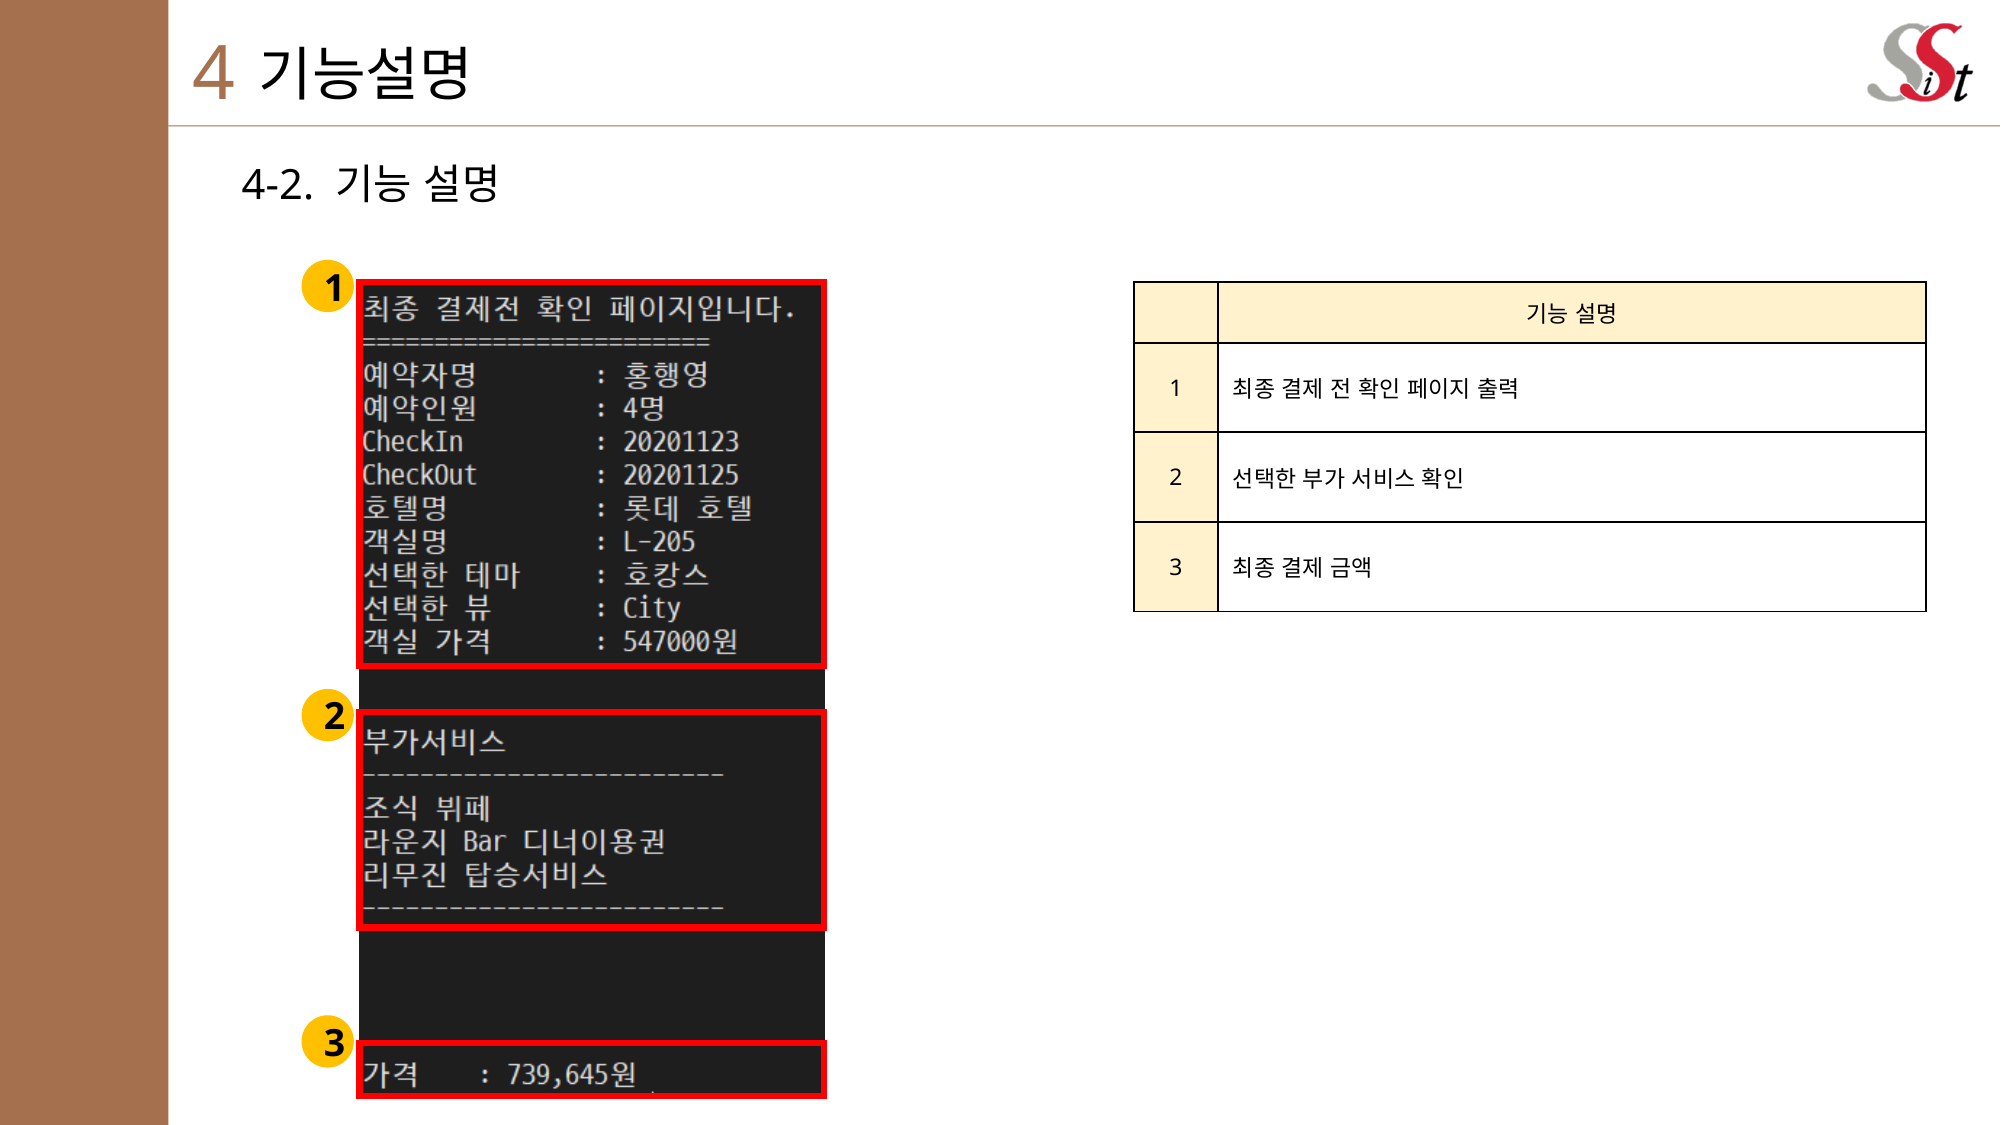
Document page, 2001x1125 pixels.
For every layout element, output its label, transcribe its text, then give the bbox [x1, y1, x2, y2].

table_cell 최종 결제 금액 [1219, 523, 1925, 611]
table_cell 2 [1135, 433, 1217, 521]
text_box 3 [300, 1014, 355, 1069]
text_box 기능설명 [255, 29, 765, 114]
table_header 기능 설명 [1219, 283, 1925, 342]
picture [1855, 11, 1994, 115]
table_cell 1 [1135, 344, 1217, 431]
text_box 1 [300, 258, 355, 314]
table_cell 선택한 부가 서비스 확인 [1219, 433, 1925, 521]
text_box 4-2. 기능 설명 [226, 150, 748, 216]
text_box 4 [177, 17, 255, 123]
text_box 2 [300, 687, 355, 743]
table_cell 3 [1135, 523, 1217, 611]
text_box [0, 0, 169, 1125]
table_cell 최종 결제 전 확인 페이지 출력 [1219, 344, 1925, 431]
picture [359, 282, 825, 1096]
table_header [1135, 283, 1217, 342]
